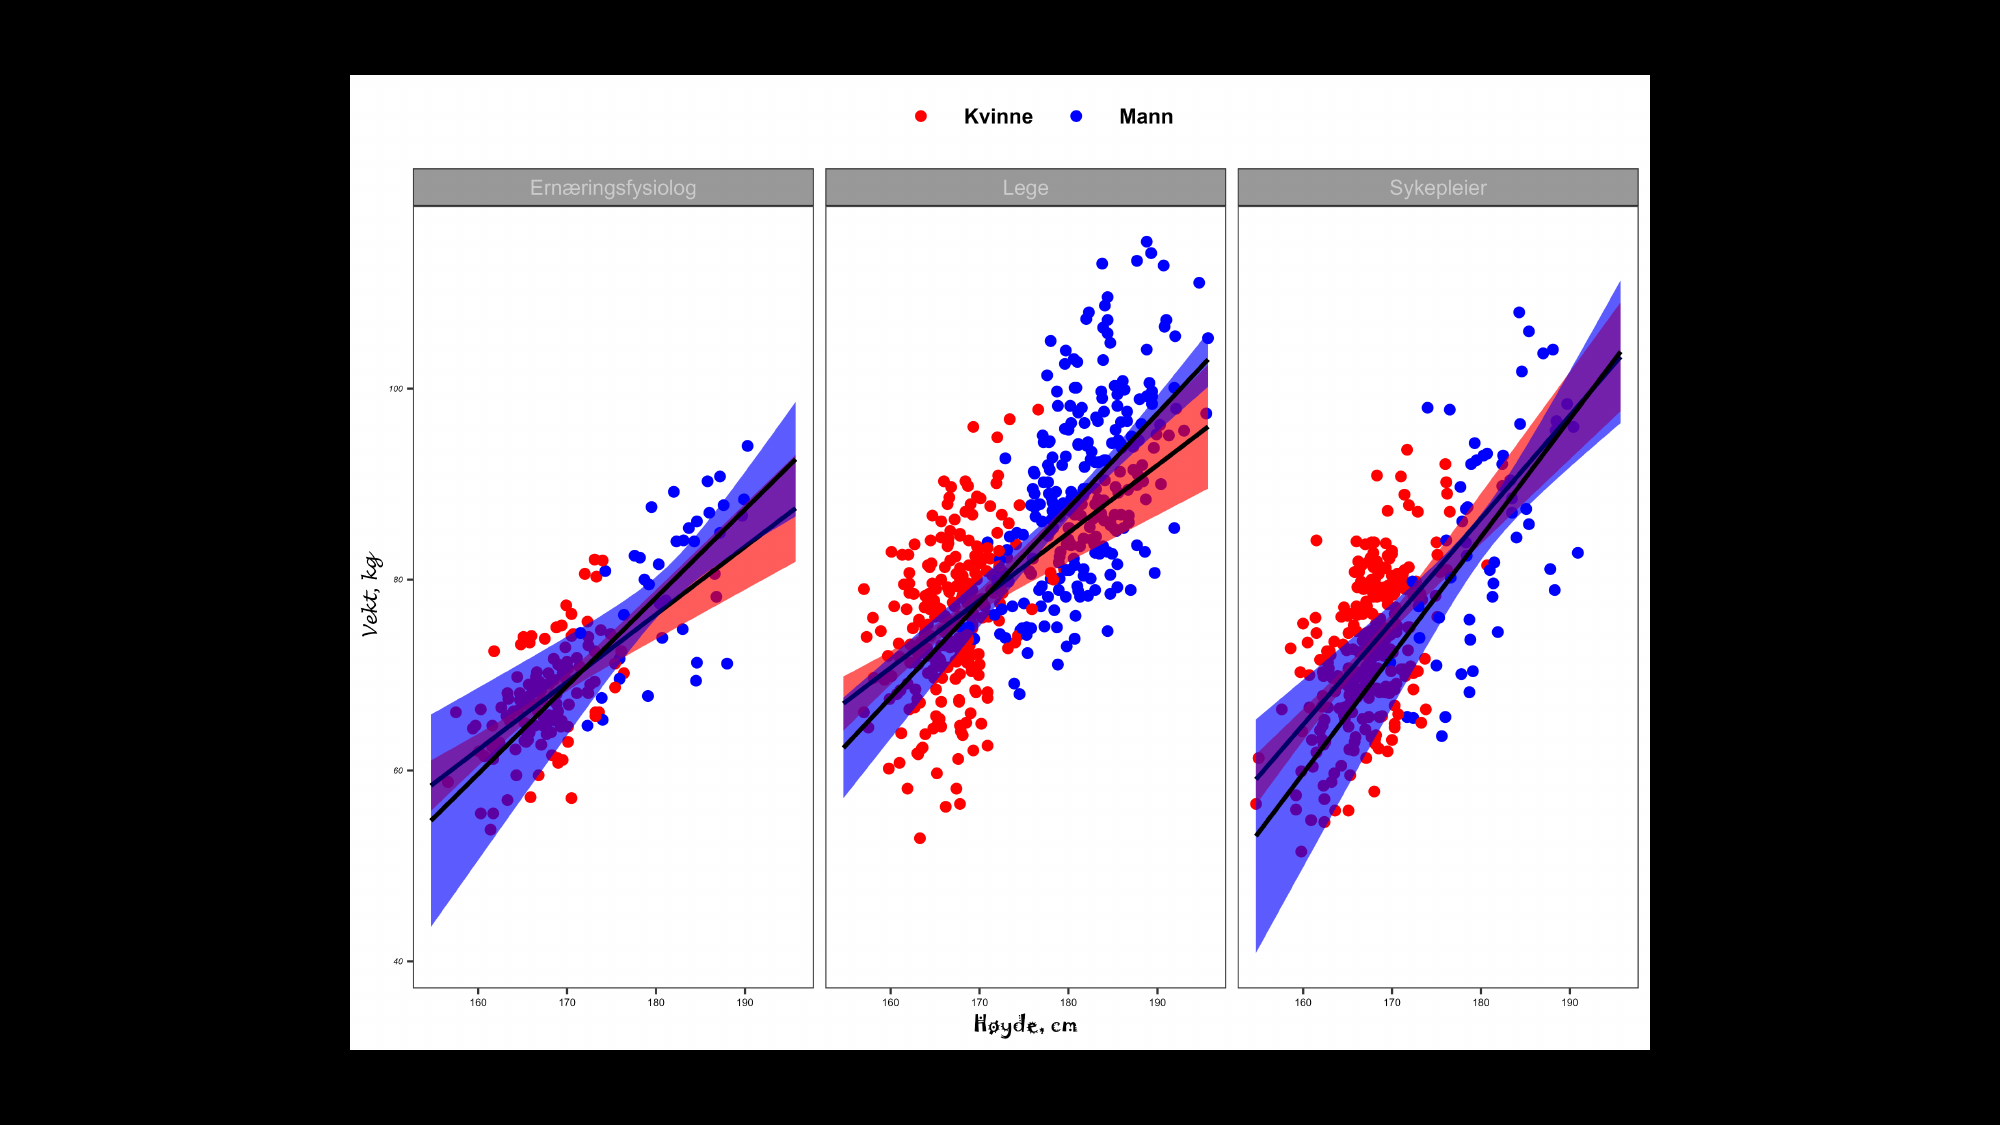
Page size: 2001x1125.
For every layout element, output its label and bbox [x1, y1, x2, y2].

picture [350, 75, 1650, 1050]
